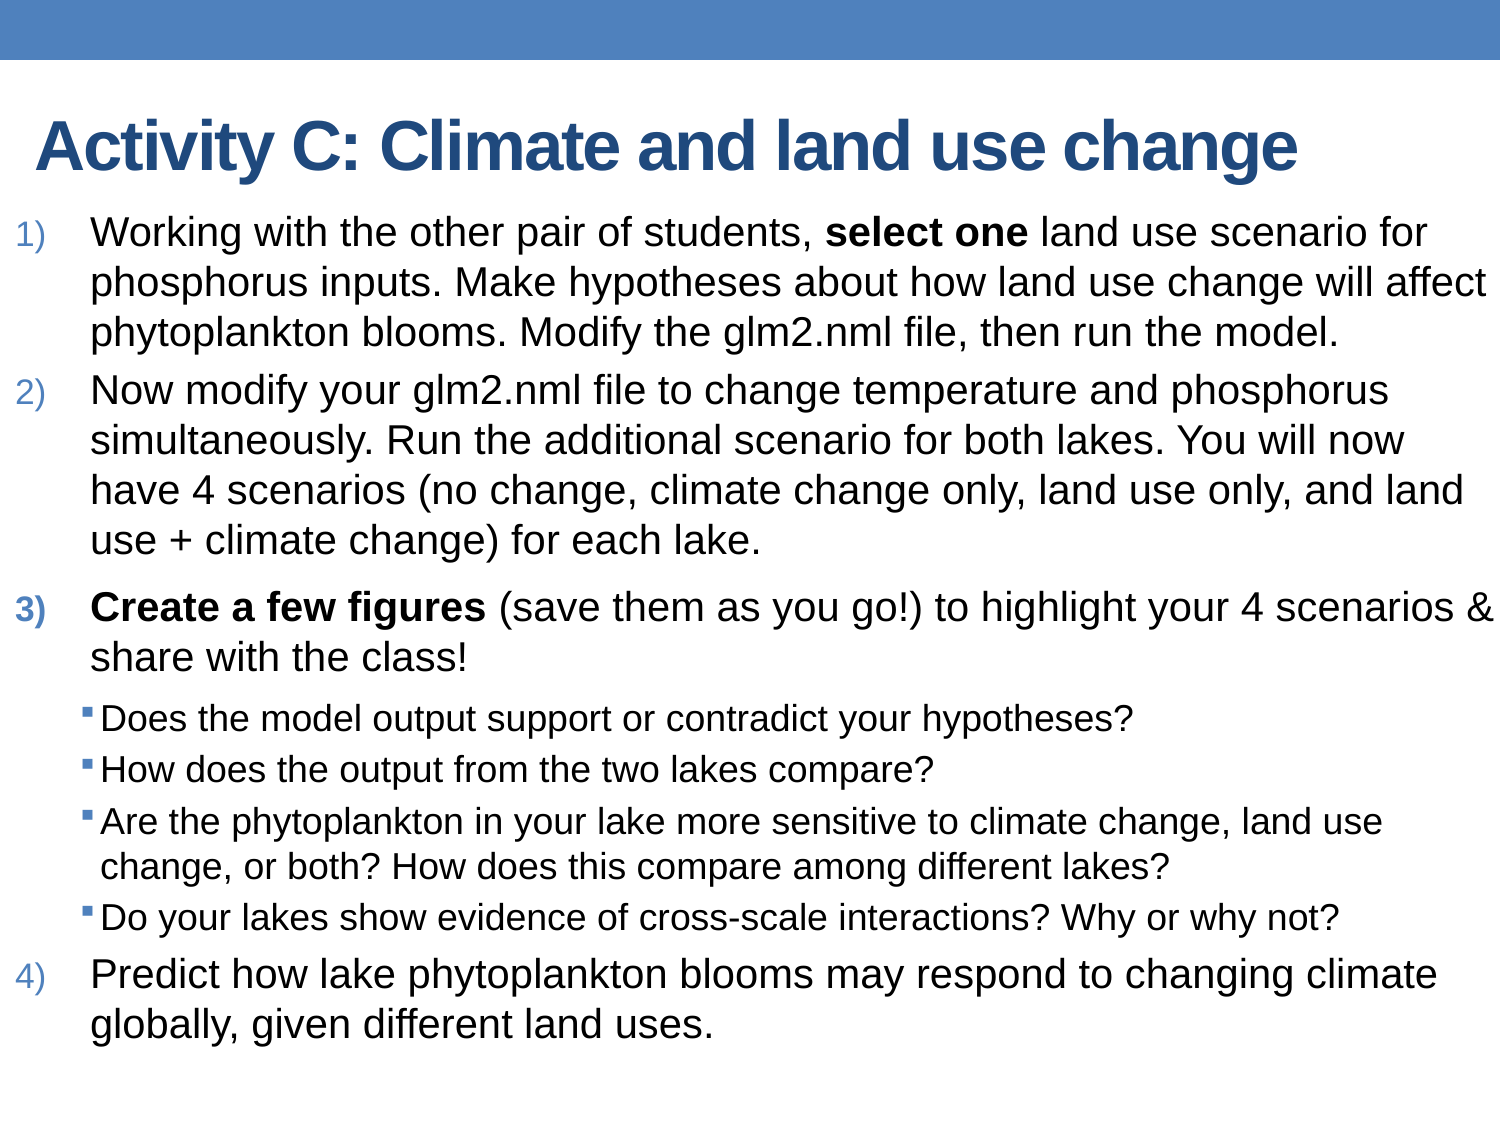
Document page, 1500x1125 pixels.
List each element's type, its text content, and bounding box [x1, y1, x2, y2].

list Working with the other pair of students, select one land use scenario for phosphorus inputs. Make hypotheses about how land use change will affect phytoplankton blooms. Modify the glm2.nml file, then run the model. Now modify your glm2.nml file to change temperature and phosphorus simultaneously. Run the additional scenario for both lakes. You will now have 4 scenarios (no change, climate change only, land use only, and land use + climate change) for each lake. Create a few figures (save them as you go!) to highlight your 4 scenarios & share with the class! Does the model output support or contradict your hypotheses? How does the output from the two lakes compare? Are the phytoplankton in your lake more sensitive to climate change, land use change, or both? How does this compare among different lakes? Do your lakes show evidence of cross-scale interactions? Why or why not? Predict how lake phytoplankton blooms may respond to changing climate globally, given different land uses. [0, 197, 1500, 1099]
title Activity C: Climate and land use change [0, 60, 1500, 197]
